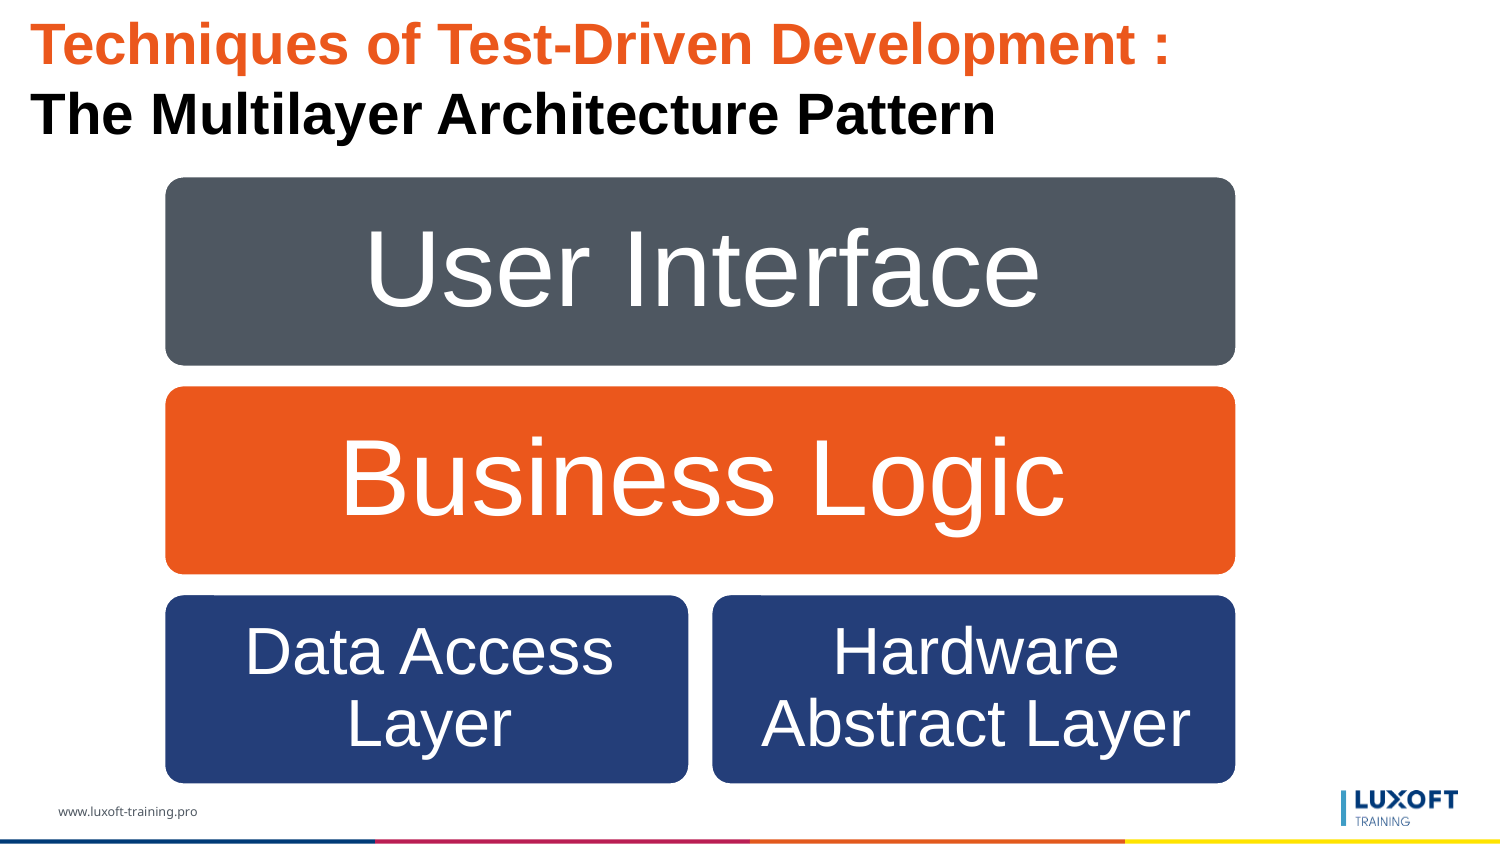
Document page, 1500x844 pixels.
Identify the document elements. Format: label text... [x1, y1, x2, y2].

title Techniques of Test-Driven Development : The Multilayer Architecture Pattern [19, 44, 1487, 107]
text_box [163, 176, 1237, 785]
picture [1341, 790, 1458, 826]
